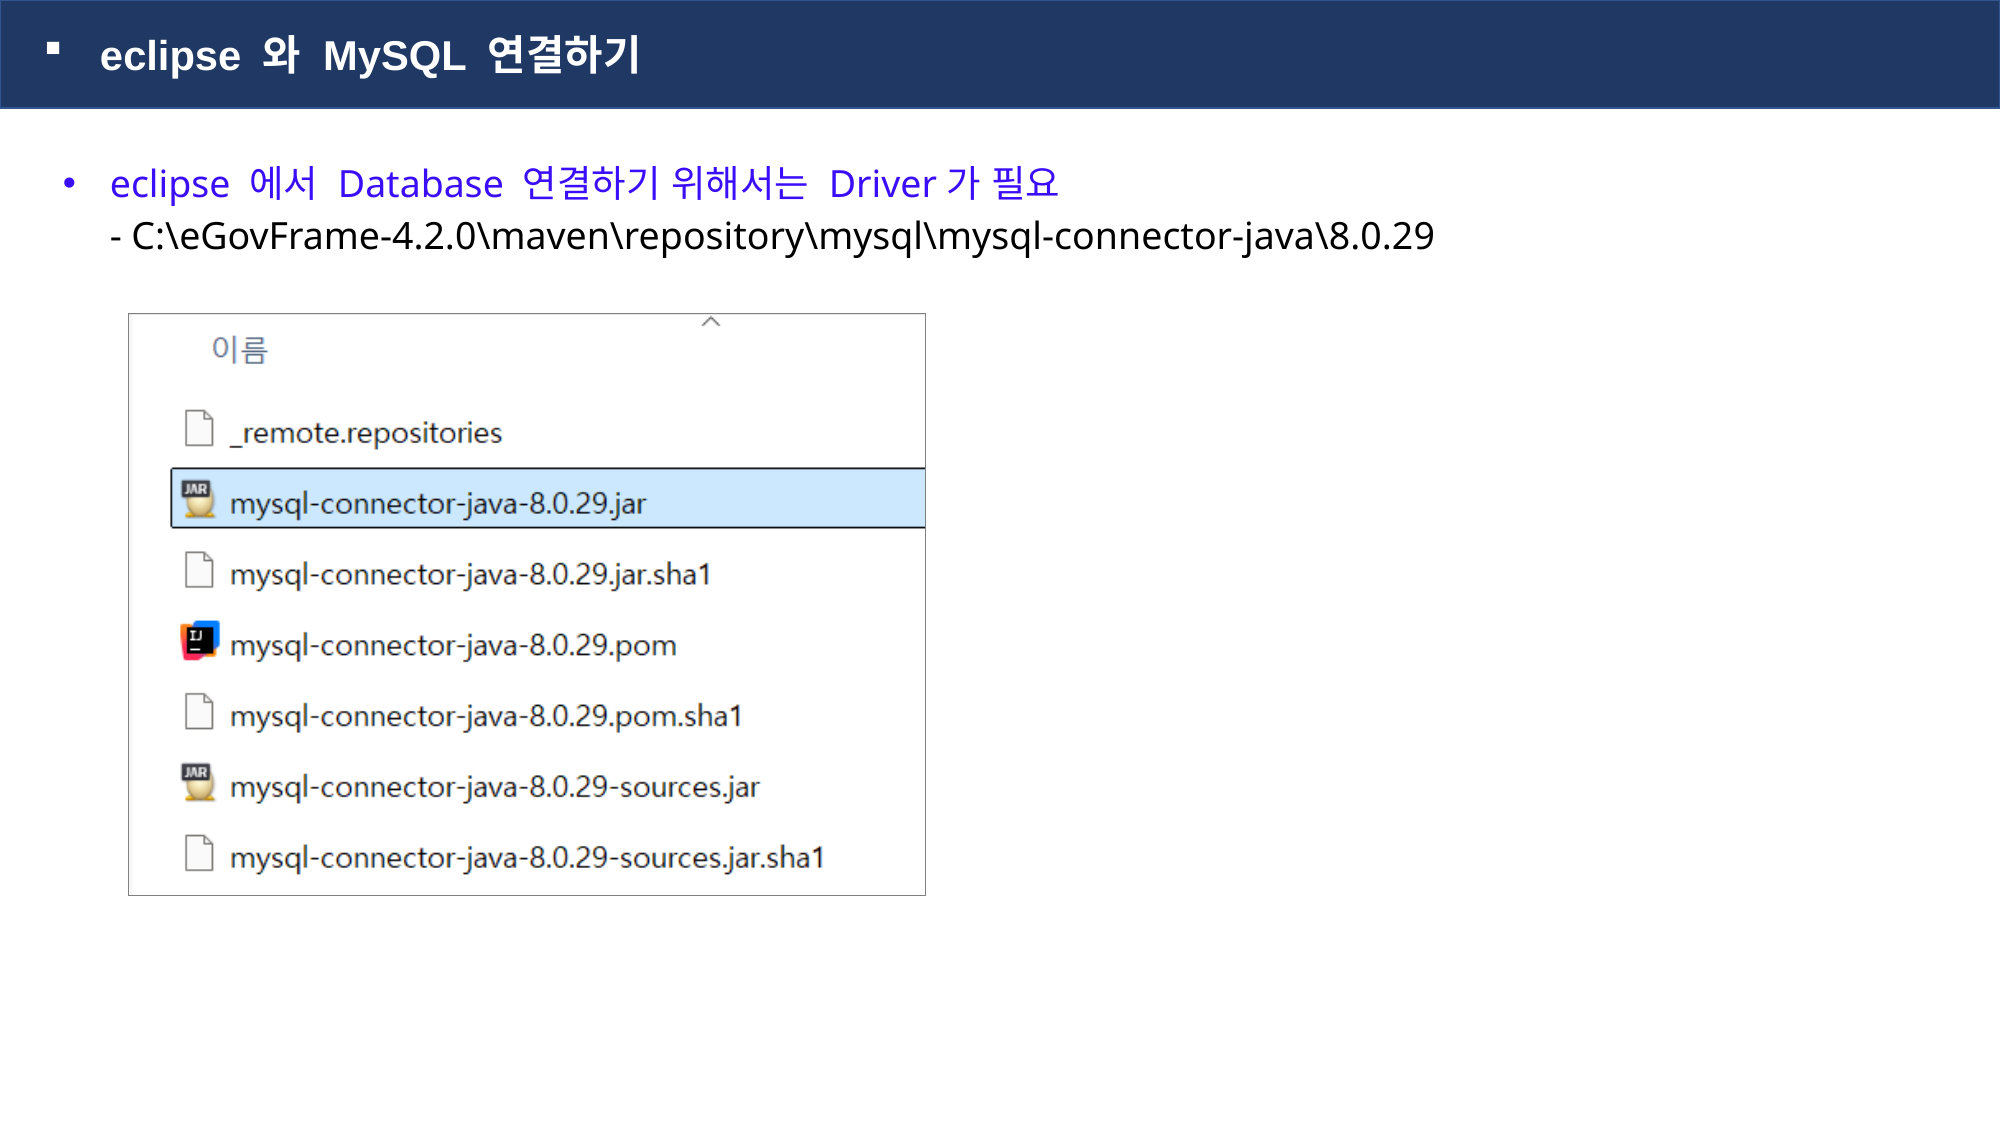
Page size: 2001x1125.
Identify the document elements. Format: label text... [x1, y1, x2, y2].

text_box eclipse 와 MySQL 연결하기 [0, 0, 2000, 109]
picture [128, 313, 926, 896]
text_box eclipse 에서 Database 연결하기 위해서는 Driver가 필요 - C:\eGovFrame-4.2.0\maven\repository\mysql\mysql-connector-java\8.0.29 [48, 145, 1910, 317]
